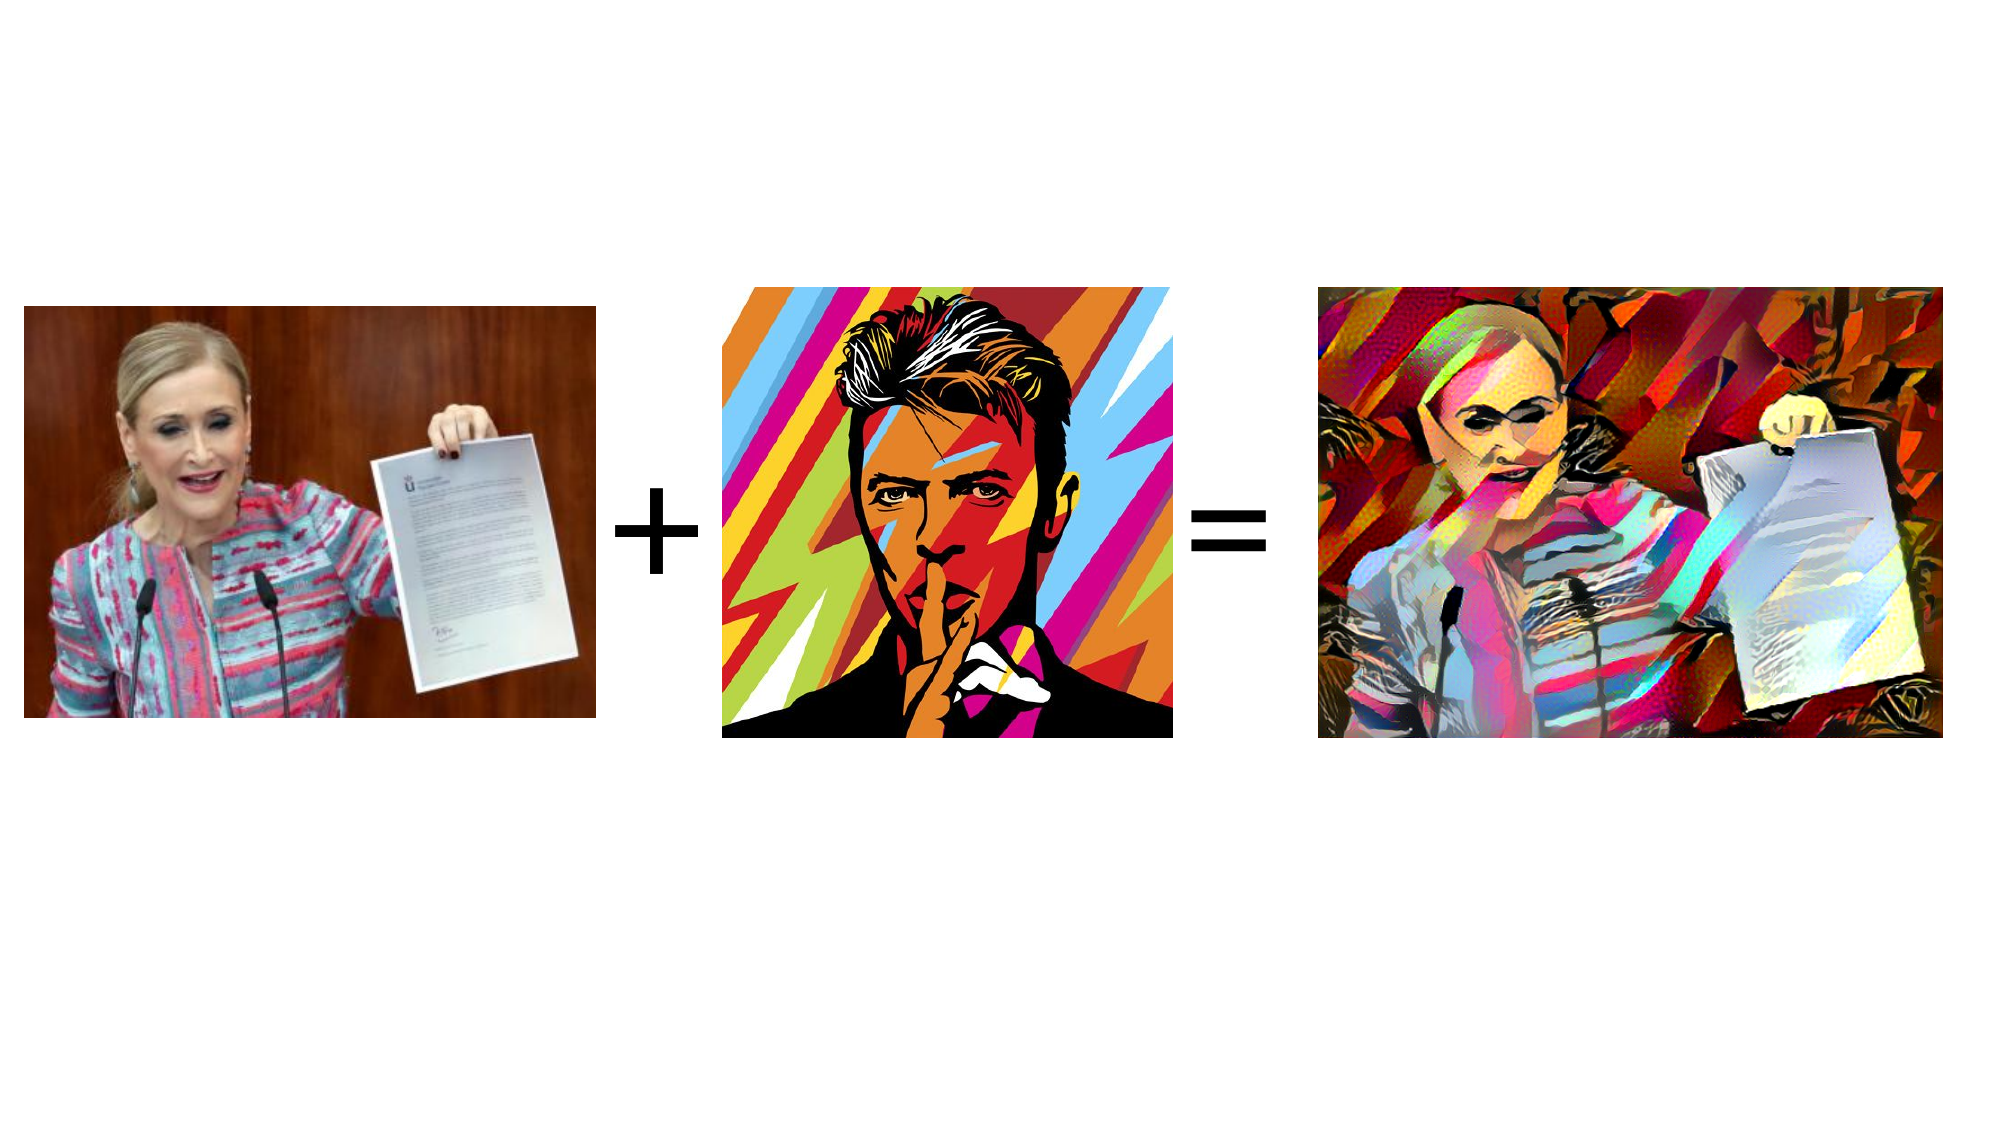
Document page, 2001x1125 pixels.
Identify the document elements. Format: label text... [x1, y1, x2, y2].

text_box + [596, 398, 718, 634]
text_box = [1173, 398, 1290, 634]
picture [722, 287, 1173, 738]
picture [24, 306, 596, 719]
picture [1318, 287, 1943, 738]
